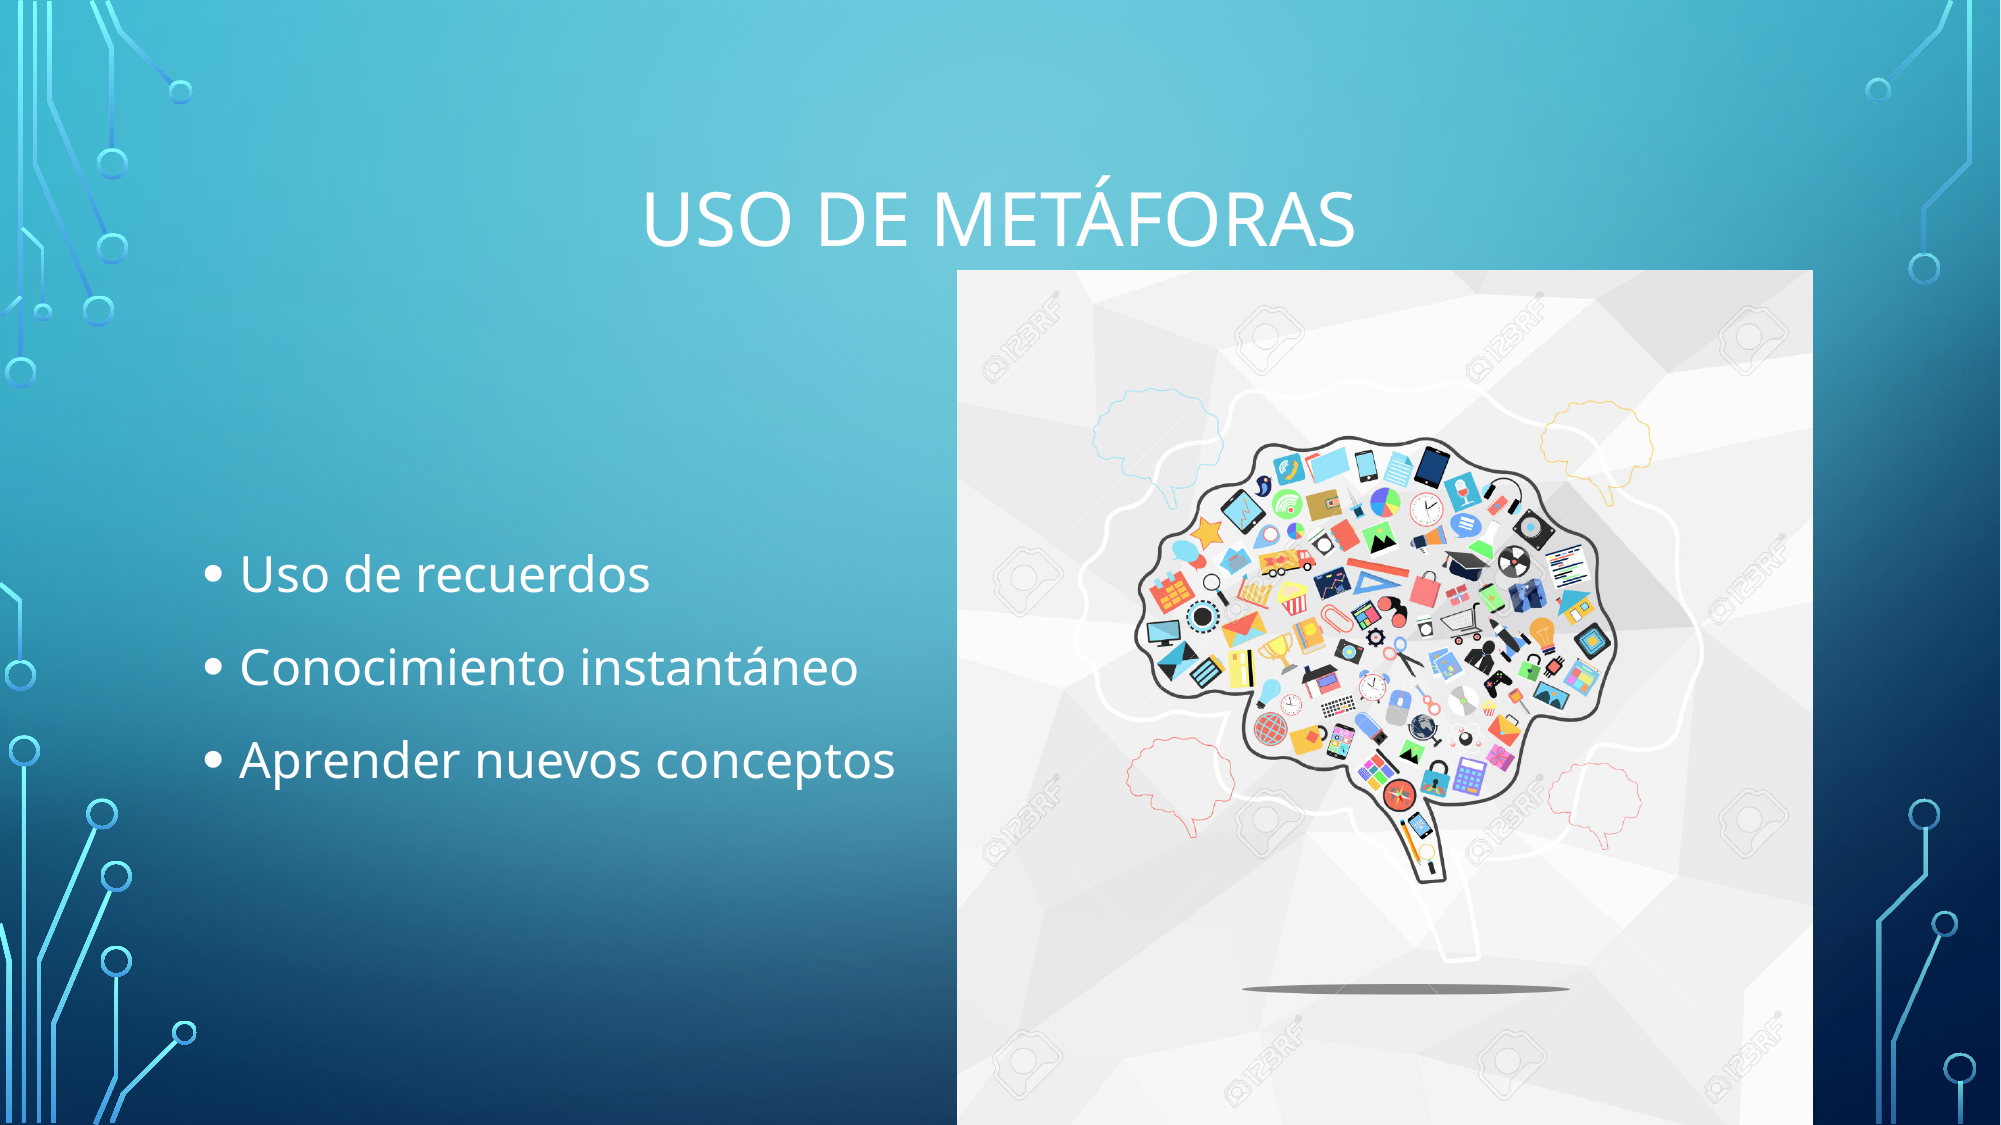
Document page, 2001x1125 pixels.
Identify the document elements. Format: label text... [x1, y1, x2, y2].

list Uso de recuerdos Conocimiento instantáneo Aprender nuevos conceptos [187, 369, 957, 950]
title Uso de metáforas [187, 101, 1813, 344]
picture [957, 270, 1813, 1125]
